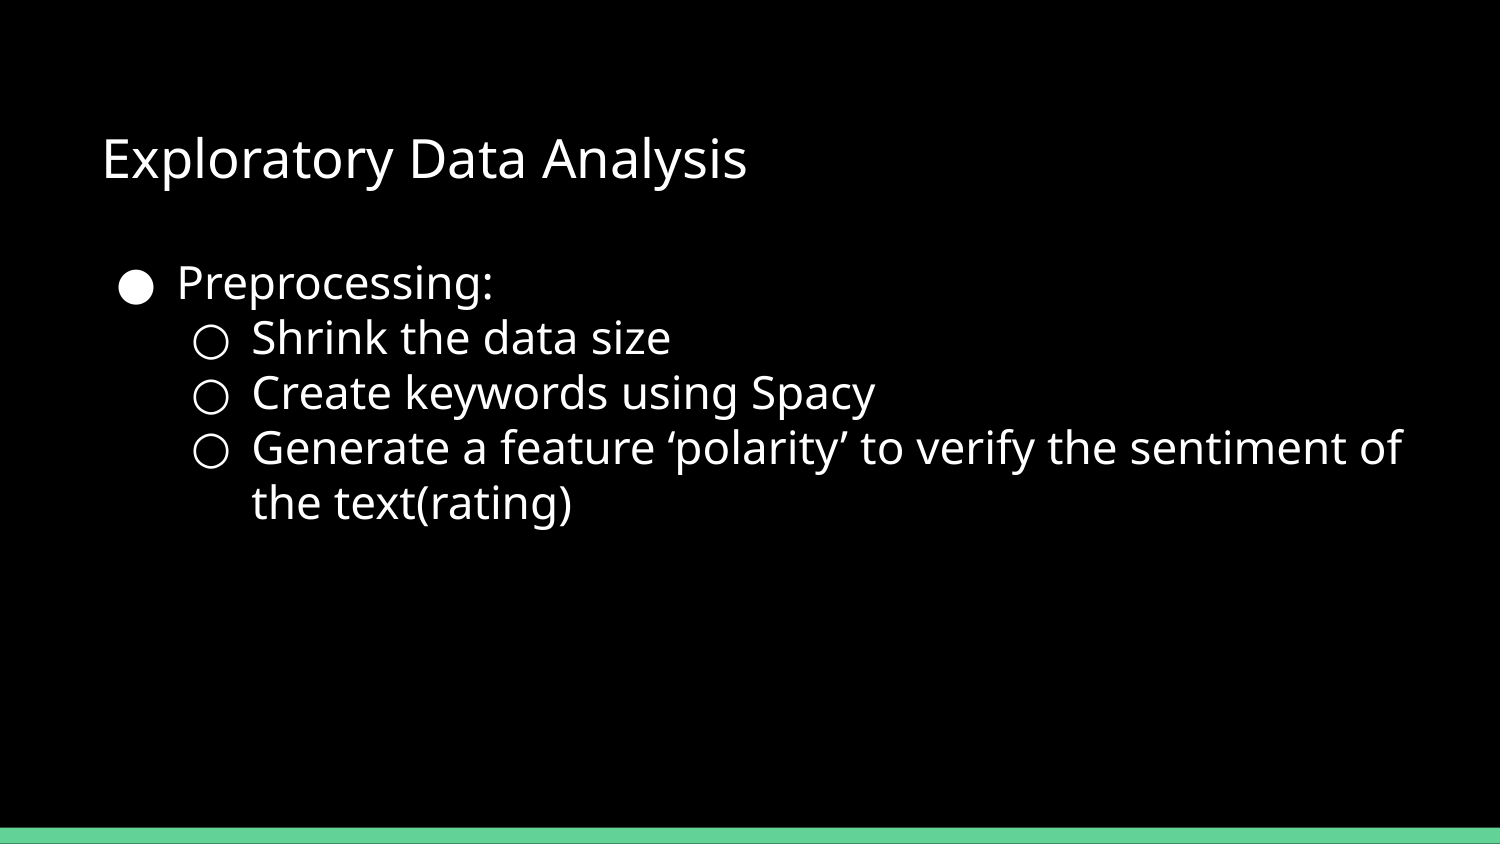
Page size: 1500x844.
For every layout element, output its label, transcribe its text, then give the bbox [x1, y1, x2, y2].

text_box Exploratory Data Analysis Preprocessing: Shrink the data size Create keywords using Spacy Generate a feature ‘polarity’ to verify the sentiment of the text(rating) [86, 73, 1421, 747]
